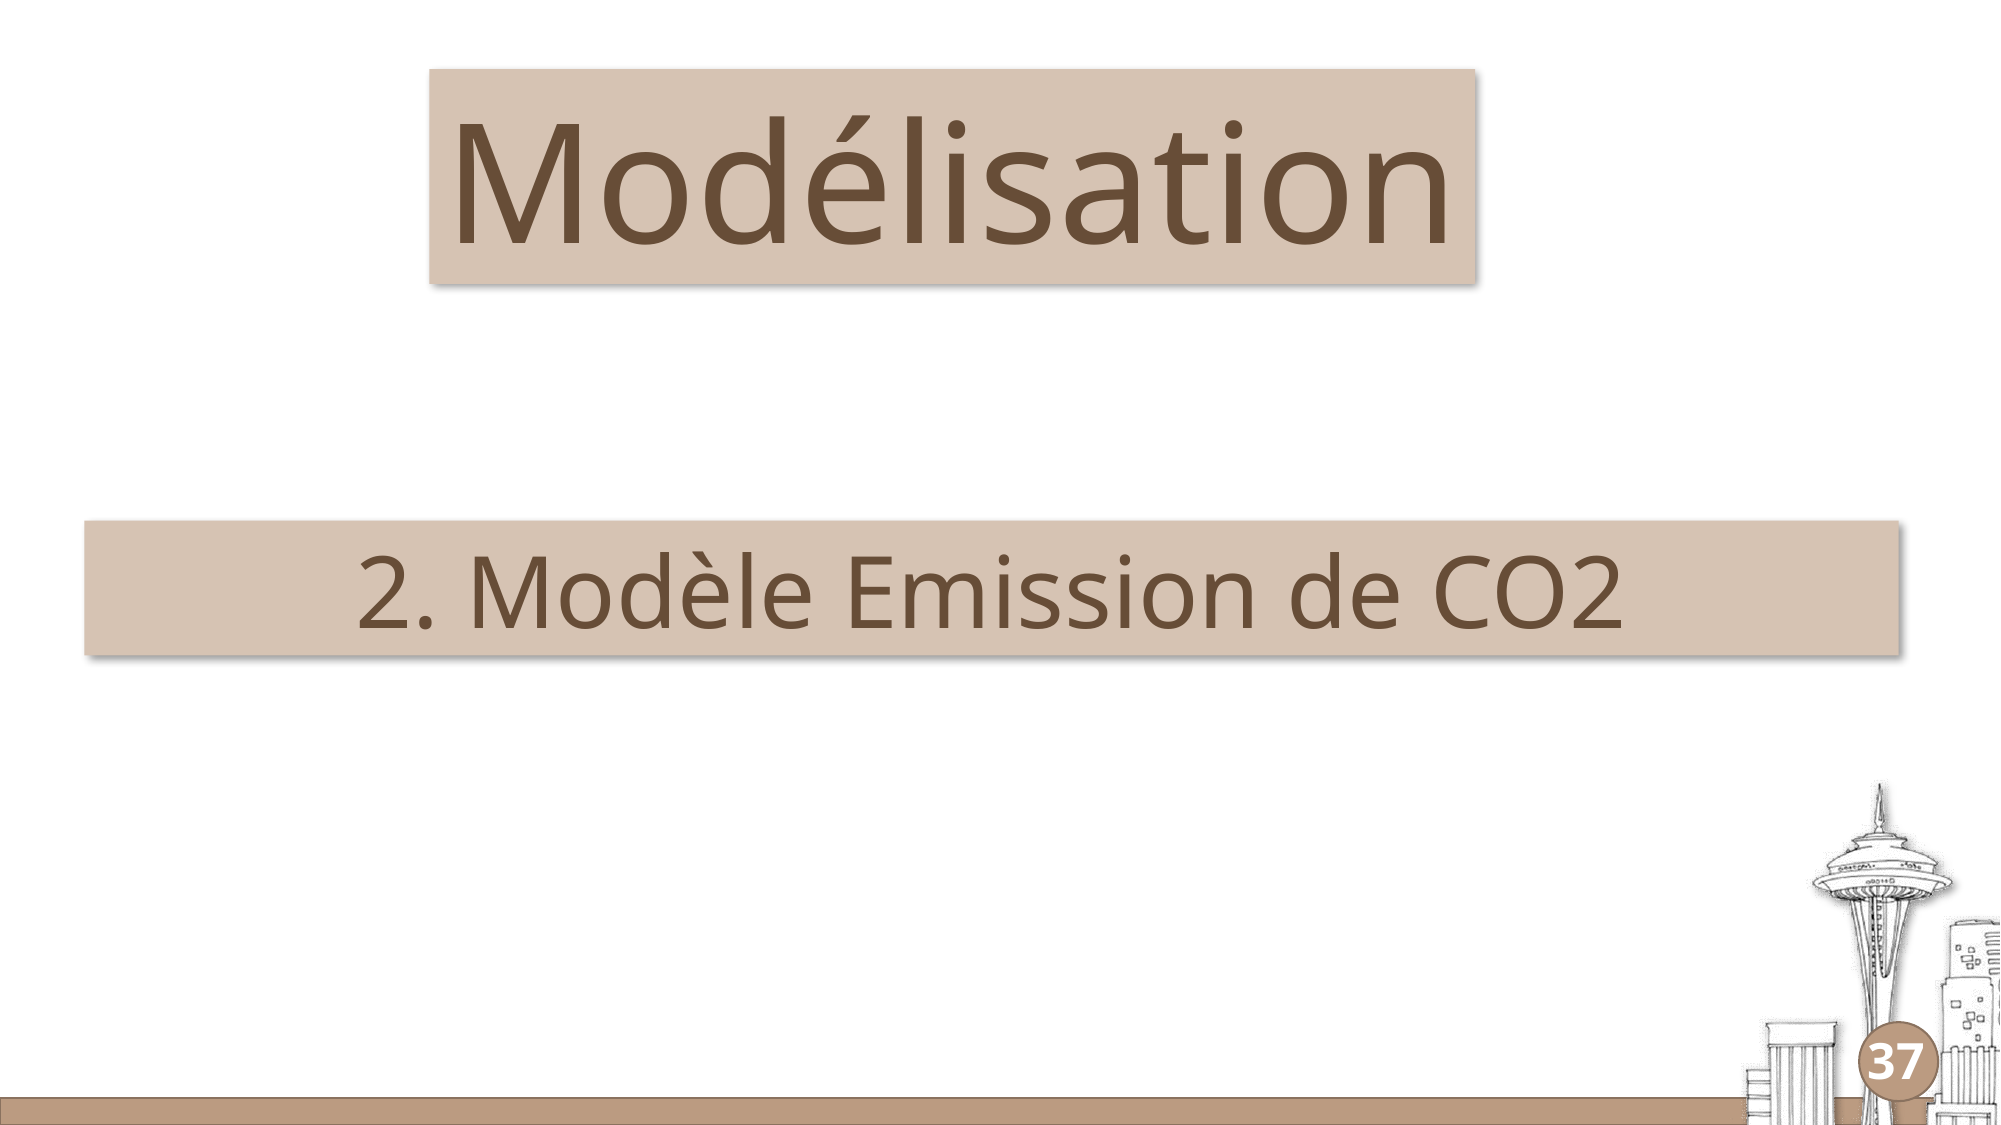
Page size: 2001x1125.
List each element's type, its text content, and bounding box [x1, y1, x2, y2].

picture [1696, 778, 2000, 1125]
text_box Modélisation [429, 69, 1476, 284]
text_box 2. Modèle Emission de CO2 [84, 520, 1899, 656]
text_box [0, 1097, 1694, 1125]
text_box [1852, 1022, 1952, 1102]
